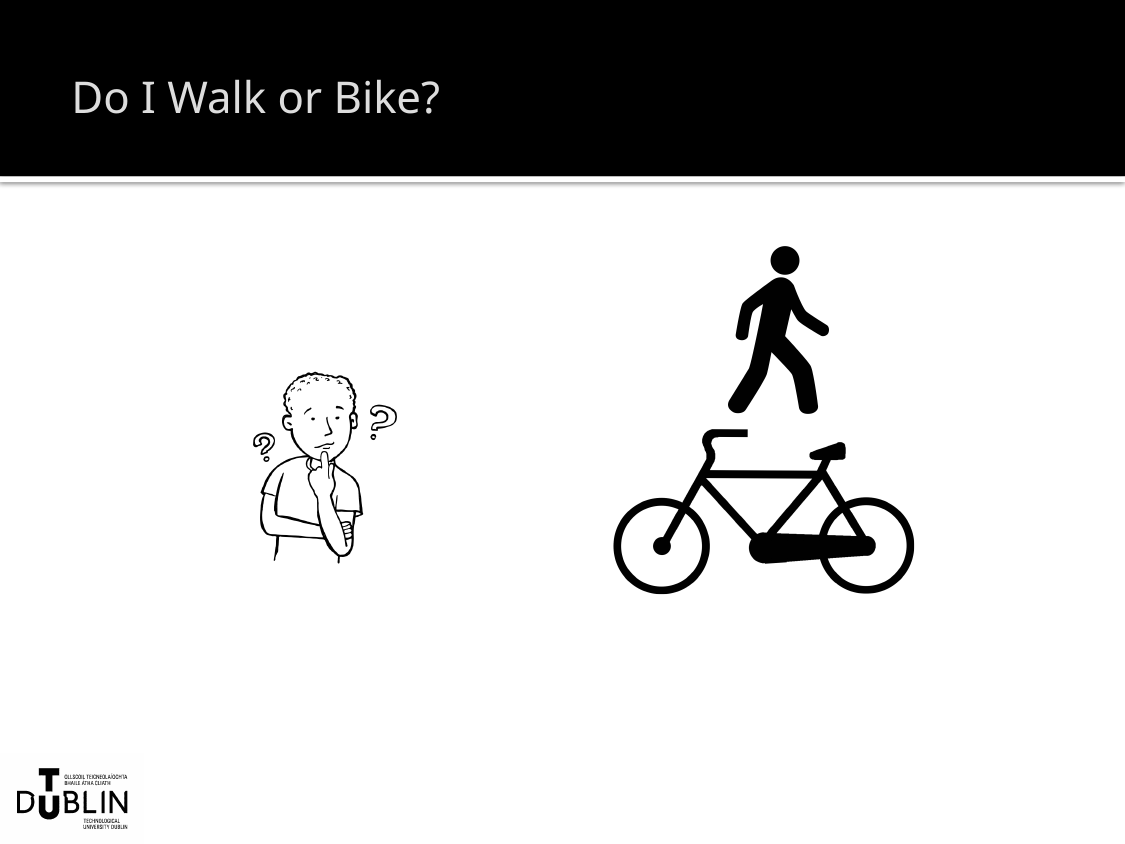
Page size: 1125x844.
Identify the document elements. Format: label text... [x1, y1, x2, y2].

picture [0, 753, 144, 844]
picture [208, 357, 436, 584]
picture [728, 246, 829, 414]
picture [613, 428, 915, 597]
title Do I Walk or Bike? [56, 19, 1069, 174]
